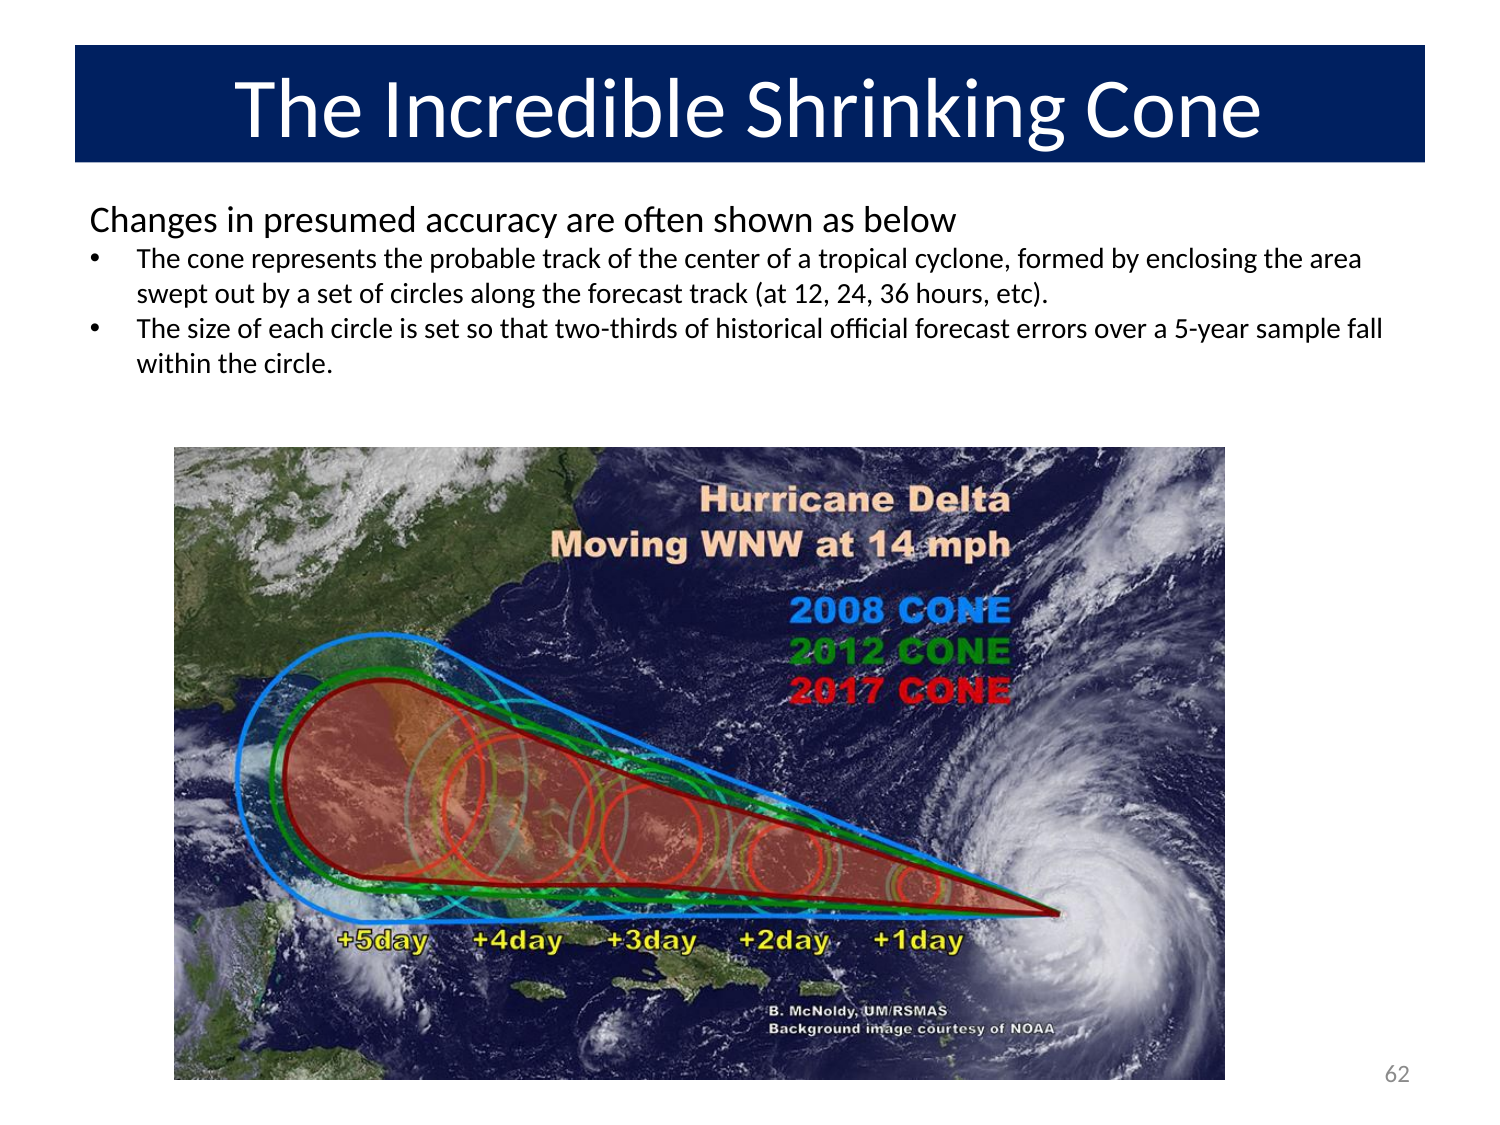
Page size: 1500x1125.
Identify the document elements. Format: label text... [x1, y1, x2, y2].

text_box Changes in presumed accuracy are often shown as below The cone represents the probable track of the center of a tropical cyclone, formed by enclosing the area swept out by a set of circles along the forecast track (at 12, 24, 36 hours, etc). The size of each circle is set so that two-thirds of historical official forecast errors over a 5-year sample fall within the circle. [74, 187, 1425, 387]
picture [174, 447, 1226, 1081]
slide_number 62 [1074, 1042, 1425, 1103]
title The Incredible Shrinking Cone [75, 45, 1425, 163]
